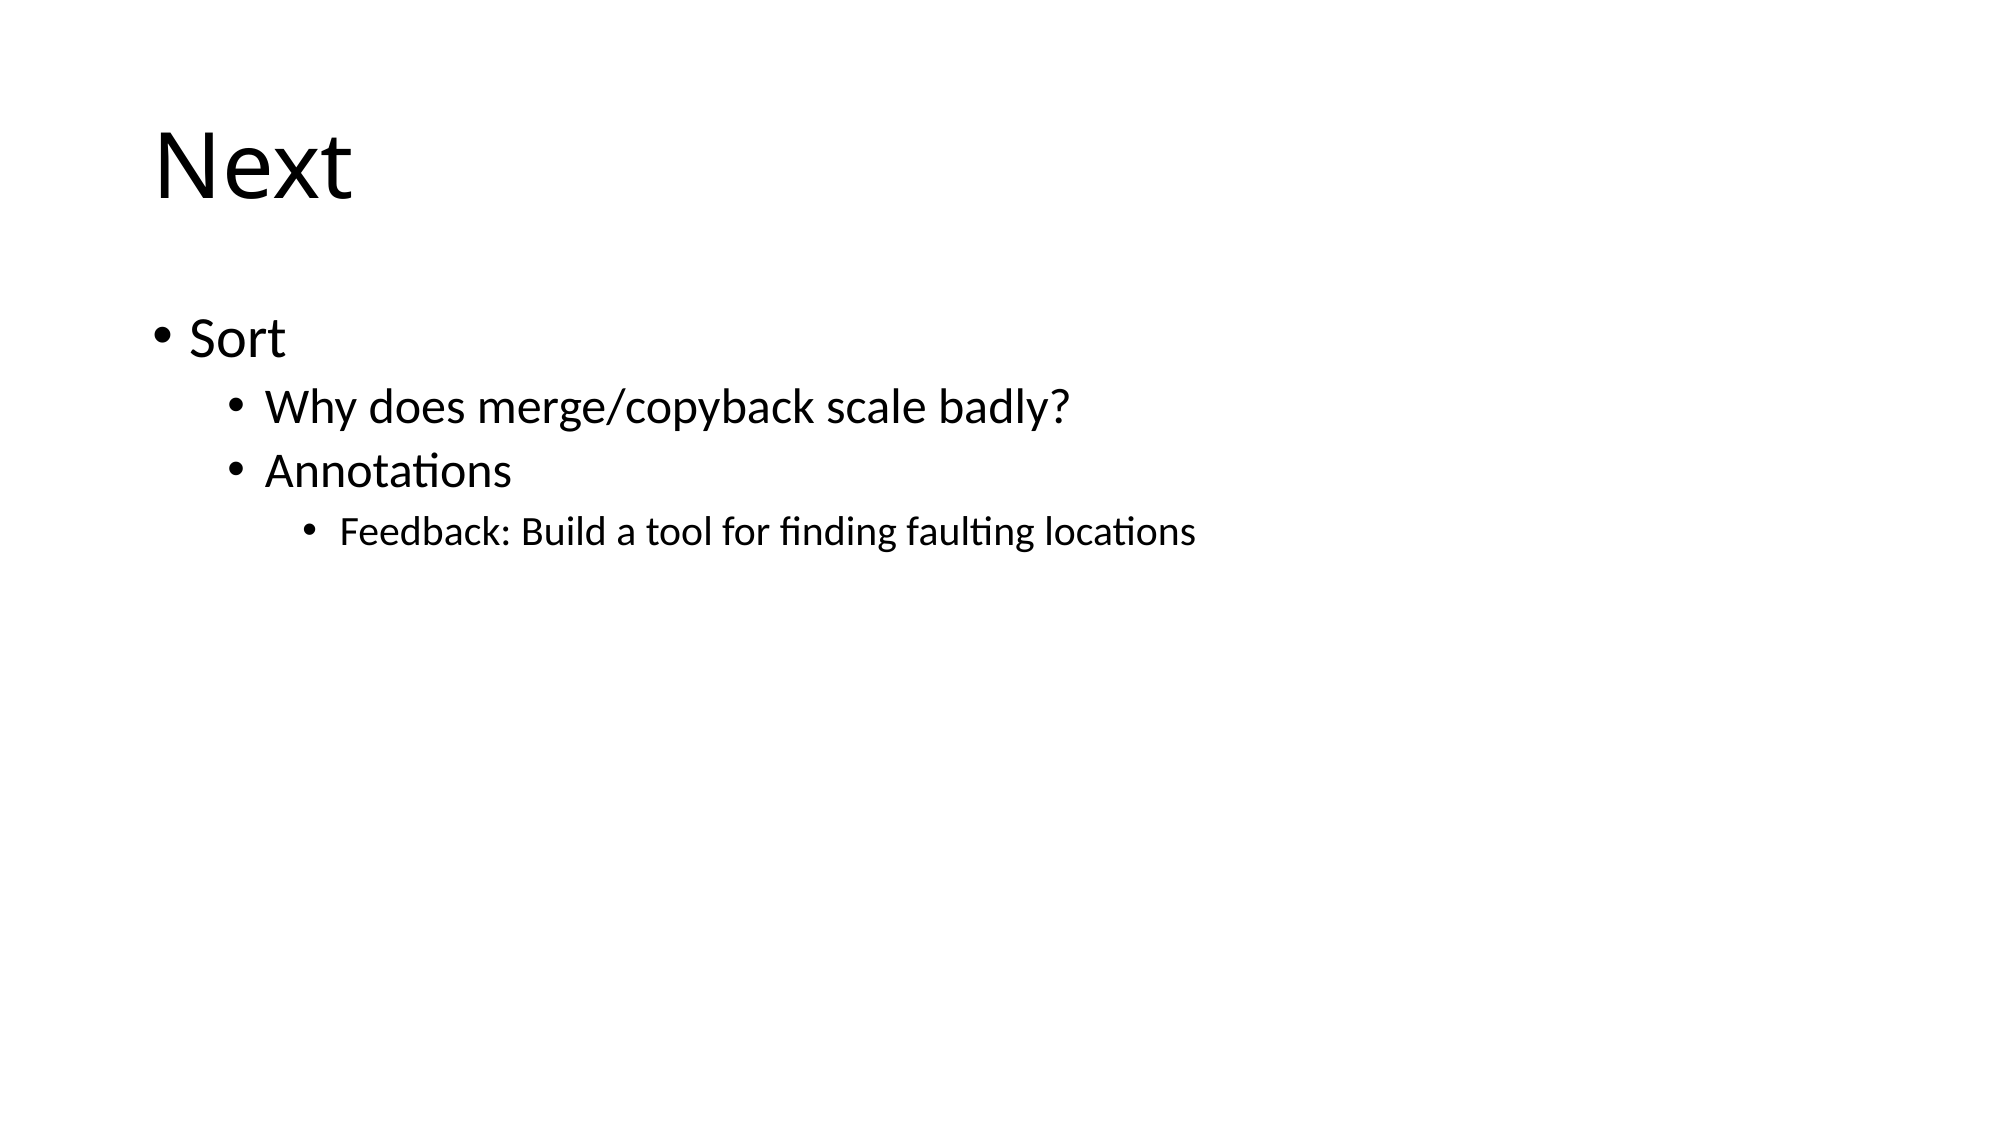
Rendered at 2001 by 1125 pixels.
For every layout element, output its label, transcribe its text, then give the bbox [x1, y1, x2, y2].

list Sort Why does merge/copyback scale badly? Annotations Feedback: Build a tool for finding faulting locations [137, 299, 1863, 1014]
title Next [137, 59, 1863, 278]
